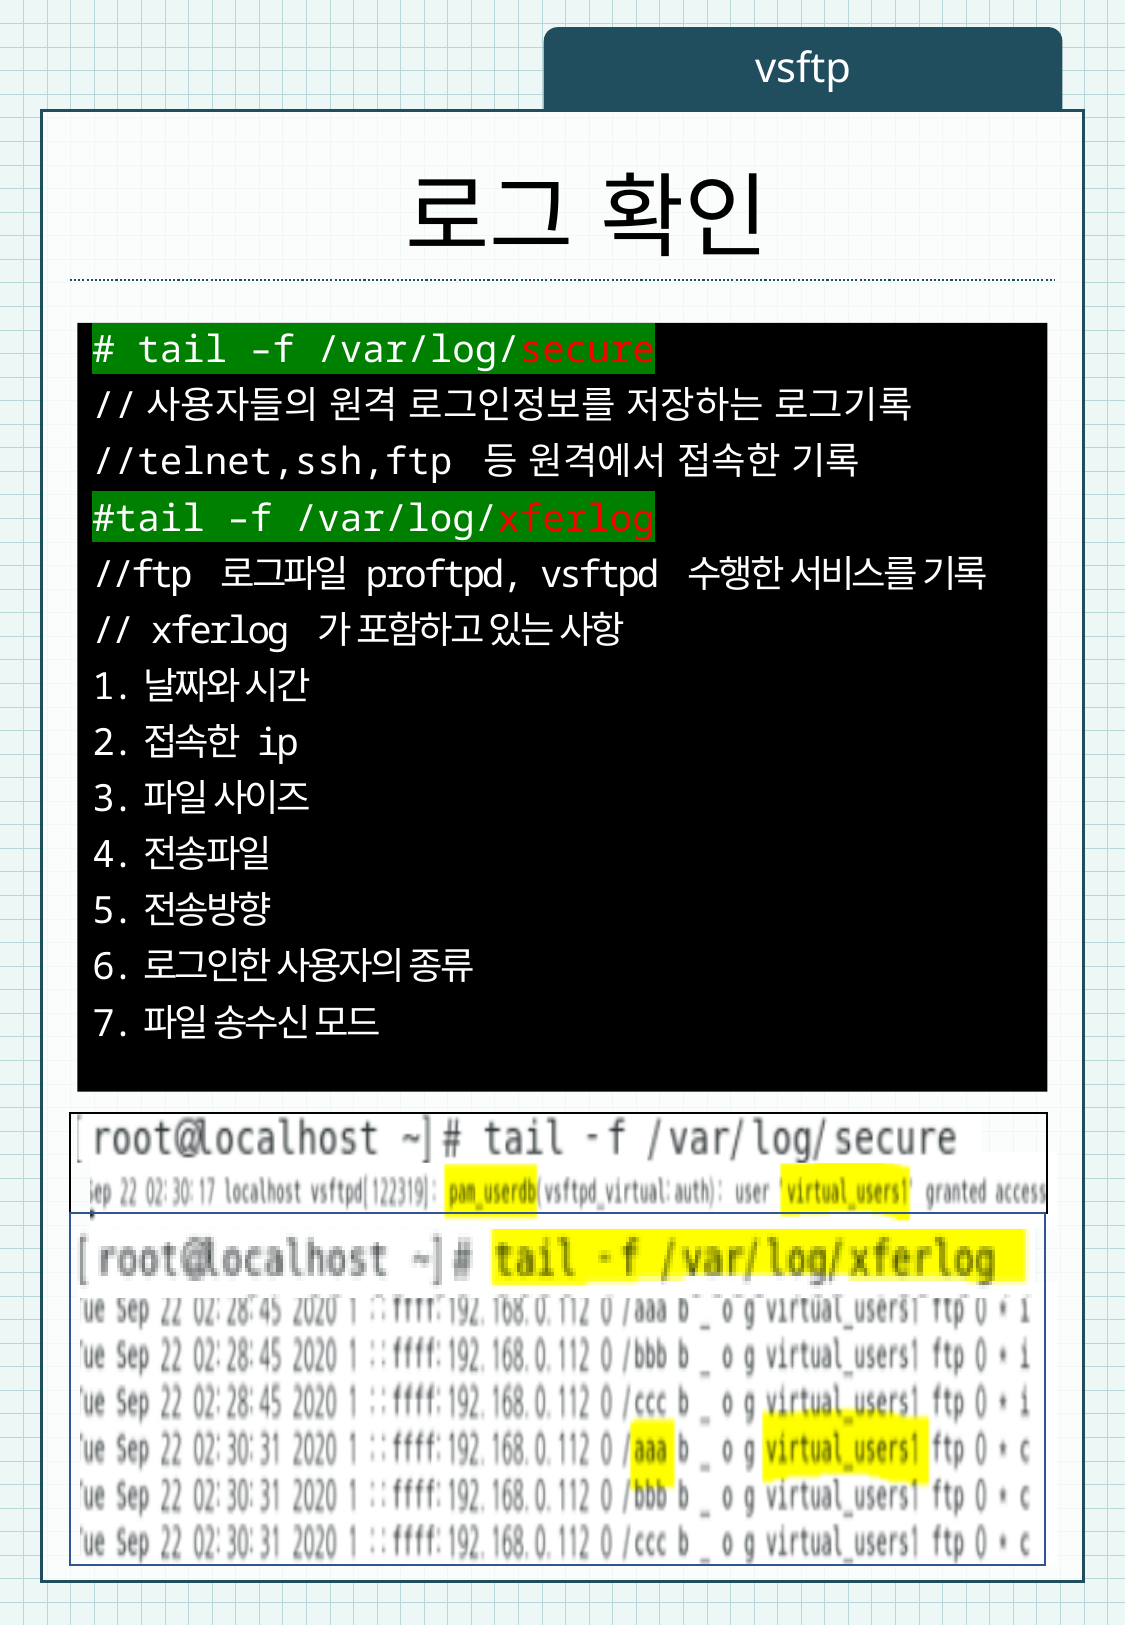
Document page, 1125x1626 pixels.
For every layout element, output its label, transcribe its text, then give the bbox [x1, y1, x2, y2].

text_box 로그 확인 [102, 162, 1073, 278]
text_box [69, 1112, 77, 1212]
text_box [41, 109, 1084, 1582]
text_box vsftp [560, 35, 1046, 103]
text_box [77, 1112, 1057, 1228]
text_box [69, 1212, 1046, 1566]
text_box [77, 1229, 1057, 1565]
text_box # tail –f /var/log/secure //사용자들의 원격 로그인정보를 저장하는 로그기록 //telnet,ssh,ftp 등 원격에서 접속한 기록 #tail –f /var/log/xferlog //ftp 로그파일 proftpd, vsftpd 수행한 서비스를 기록 // xferlog 가 포함하고 있는 사항 1.날짜와 시간 2.접속한 ip 3.파일 사이즈 4.전송파일 5.전송방향 6.로그인한 사용자의 종류 7.파일 송수신 모드 [77, 322, 1048, 1092]
text_box [542, 26, 1064, 112]
